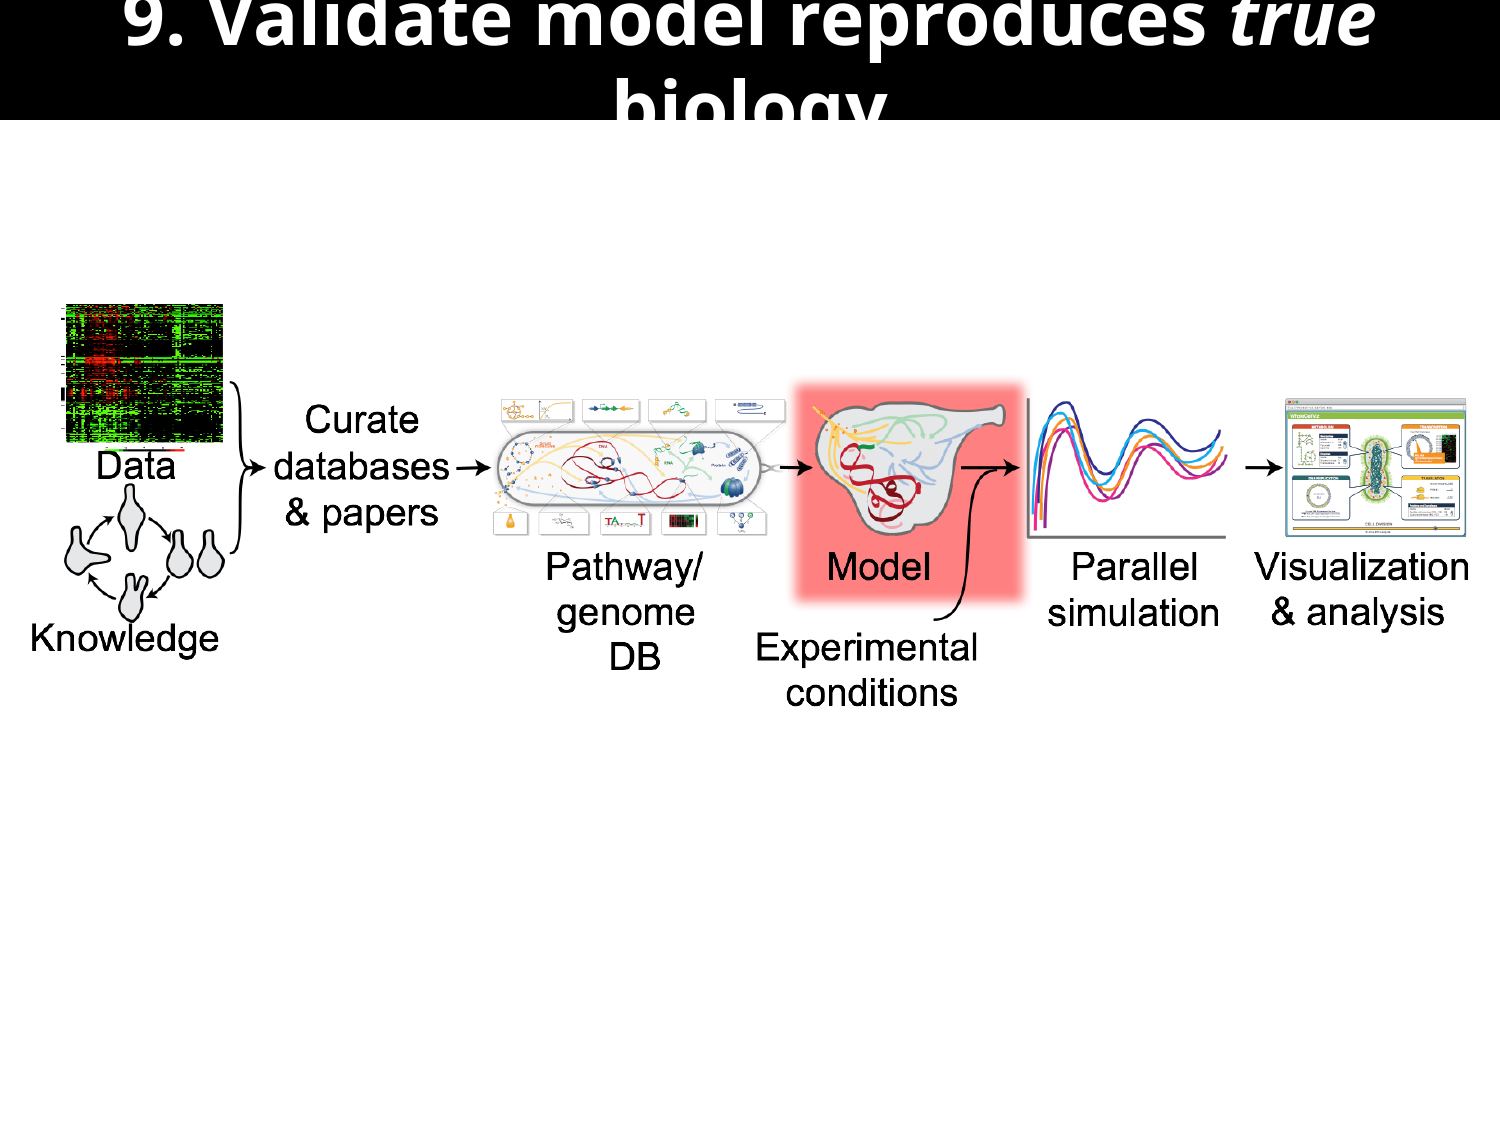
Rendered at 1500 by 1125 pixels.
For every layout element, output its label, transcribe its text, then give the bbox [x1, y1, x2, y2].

picture [29, 304, 1471, 711]
title 9. Validate model reproduces true biology [0, 0, 1500, 120]
